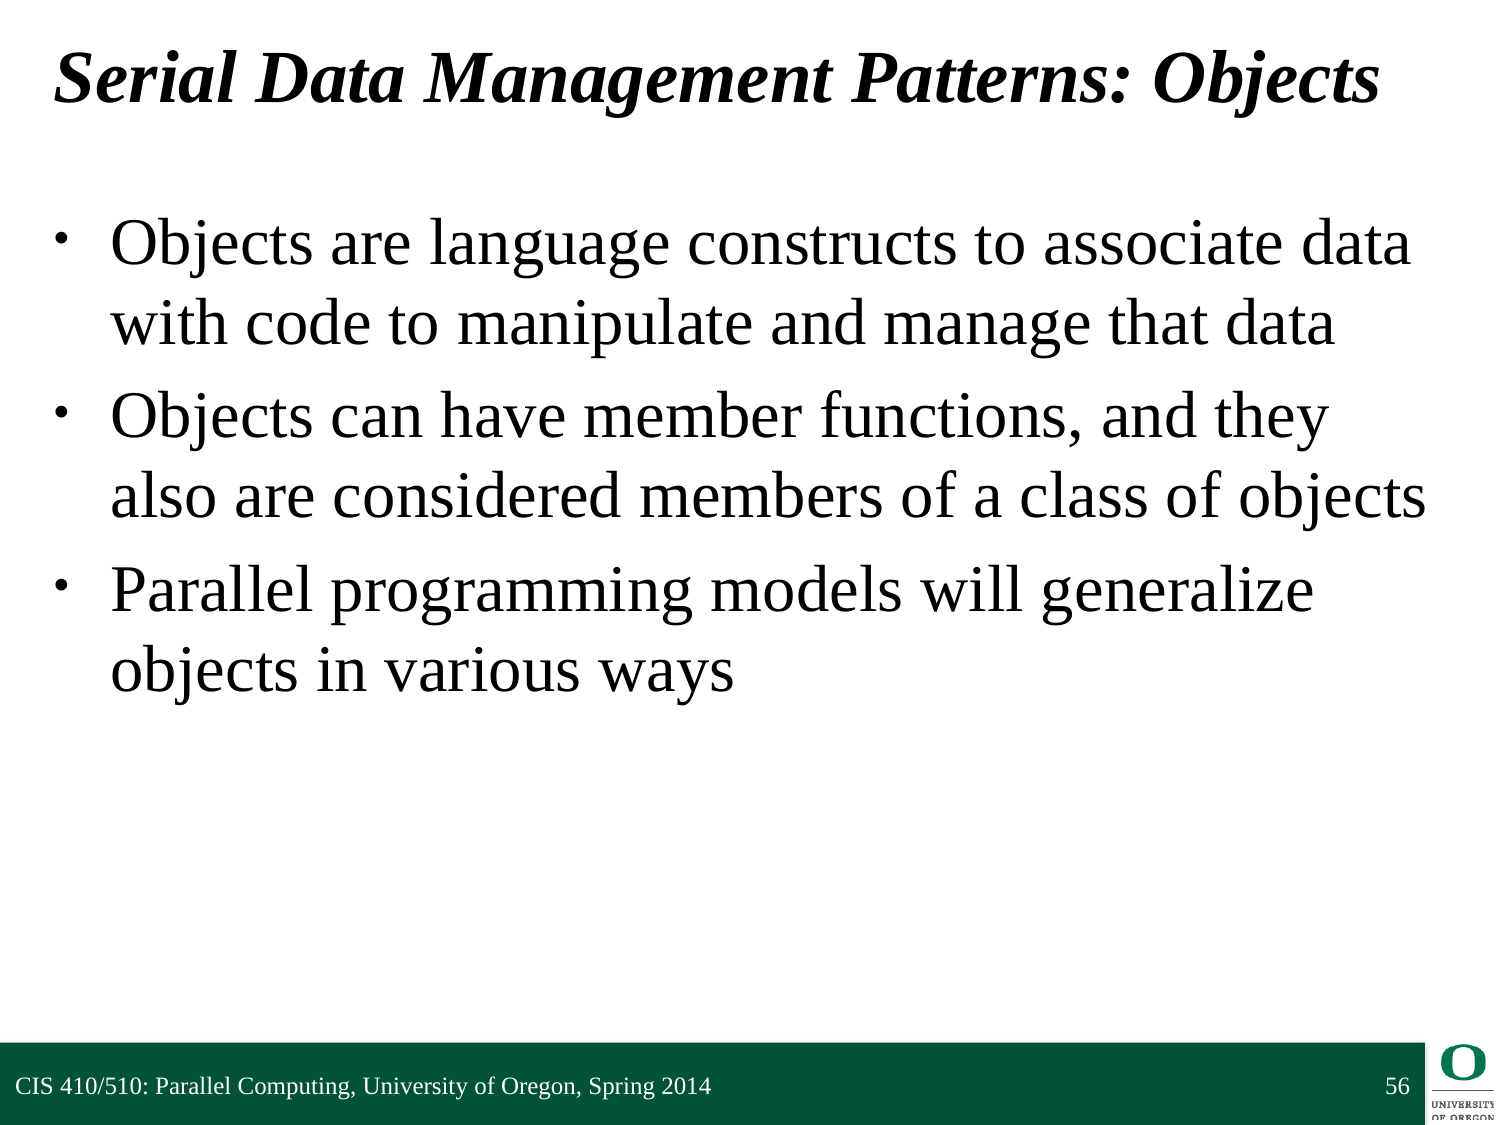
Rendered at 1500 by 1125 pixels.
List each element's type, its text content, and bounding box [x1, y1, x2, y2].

title Serial Data Management Patterns: Objects [39, 0, 1500, 145]
footer CIS 410/510: Parallel Computing, University of Oregon, Spring 2014 [0, 1044, 988, 1125]
list Objects are language constructs to associate data with code to manipulate and manage that data Objects can have member functions, and they also are considered members of a class of objects Parallel programming models will generalize objects in various ways [39, 189, 1459, 1054]
slide_number 56 [1074, 1044, 1425, 1125]
